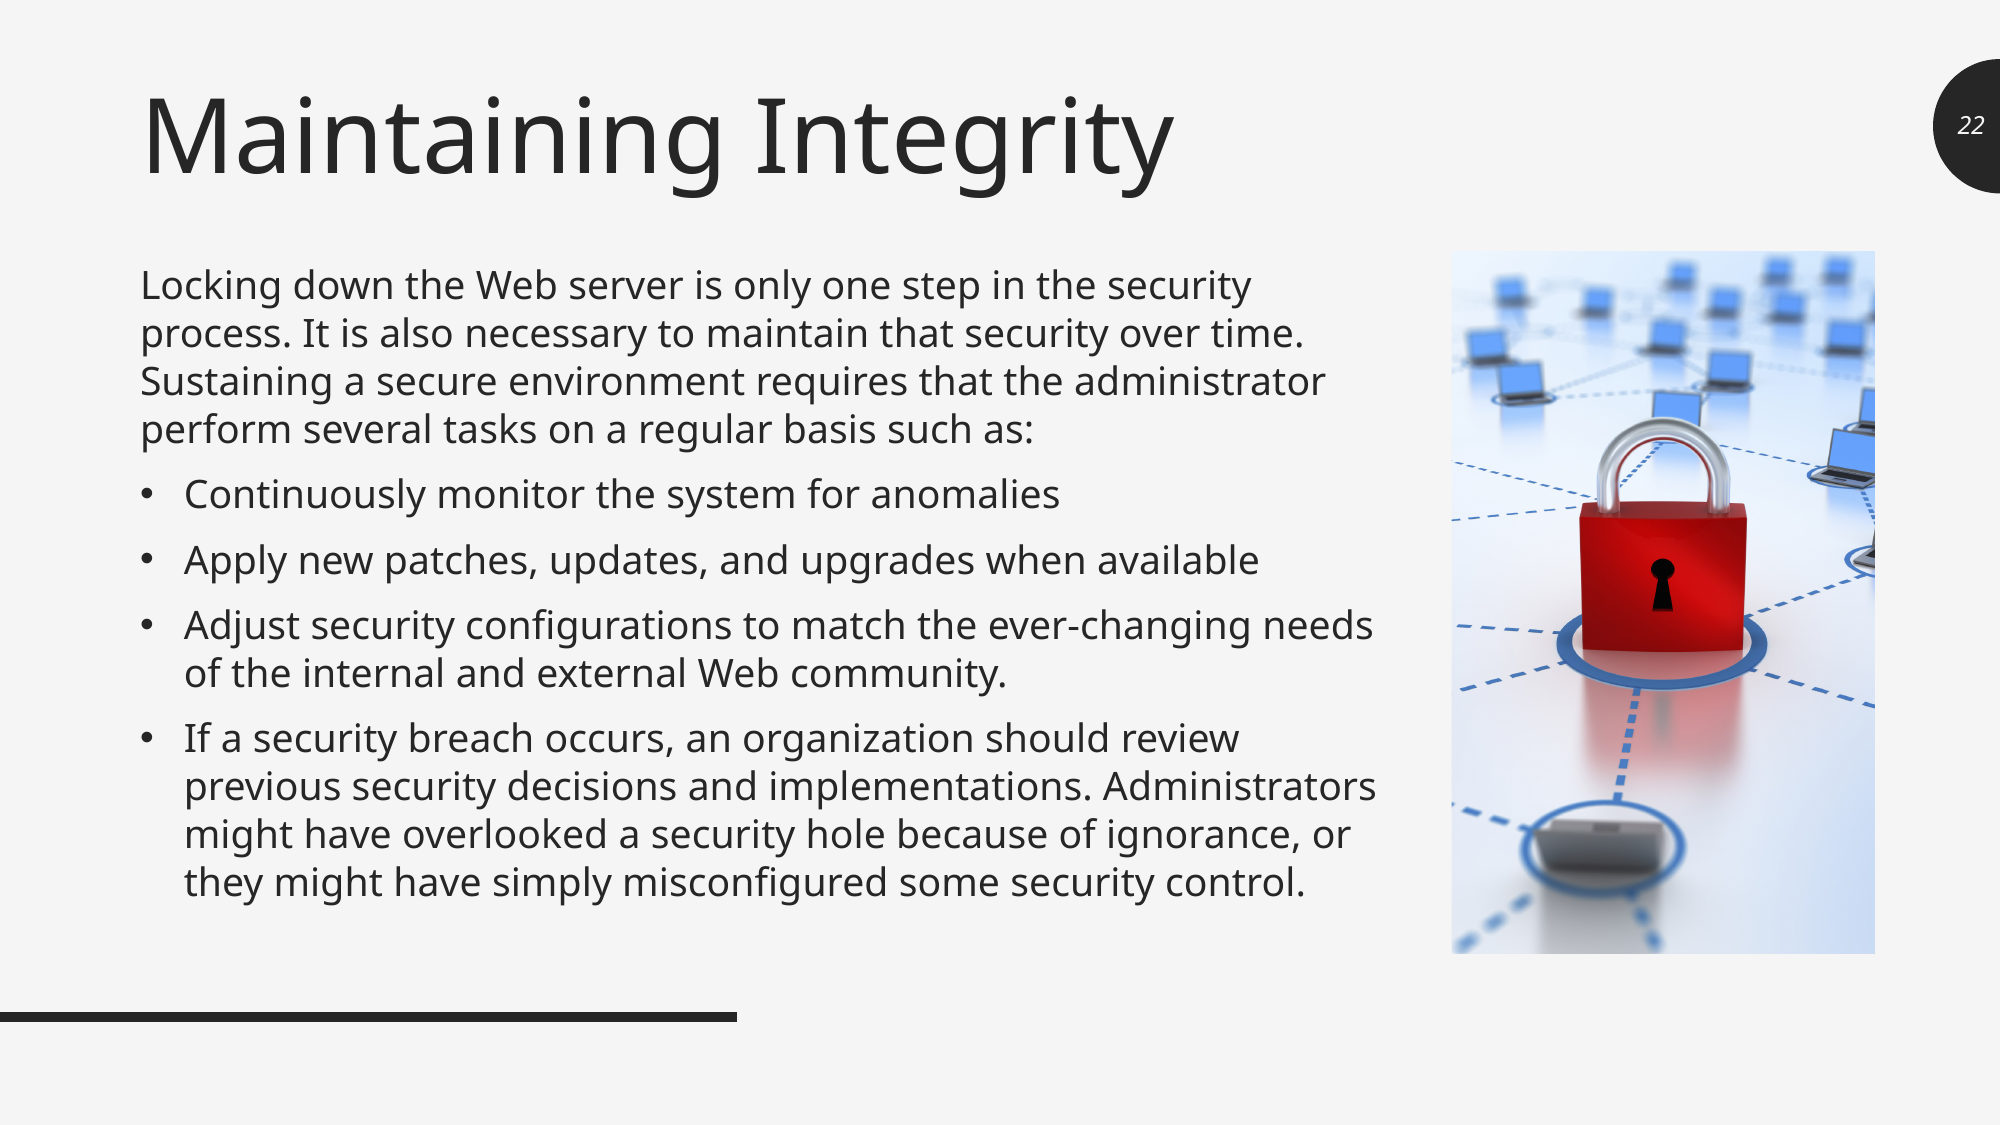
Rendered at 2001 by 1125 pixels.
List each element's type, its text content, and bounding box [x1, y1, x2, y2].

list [1451, 251, 1875, 954]
title Maintaining Integrity [125, 57, 1875, 223]
list Locking down the Web server is only one step in the security process. It is also necessary to maintain that security over time. Sustaining a secure environment requires that the administrator perform several tasks on a regular basis such as: Continuously monitor the system for anomalies Apply new patches, updates, and upgrades when available Adjust security configurations to match the ever-changing needs of the internal and external Web community. If a security breach occurs, an organization should review previous security decisions and implementations. Administrators might have overlooked a security hole because of ignorance, or they might have simply misconfigured some security control. [125, 251, 1410, 954]
slide_number 22 [1933, 96, 2000, 157]
